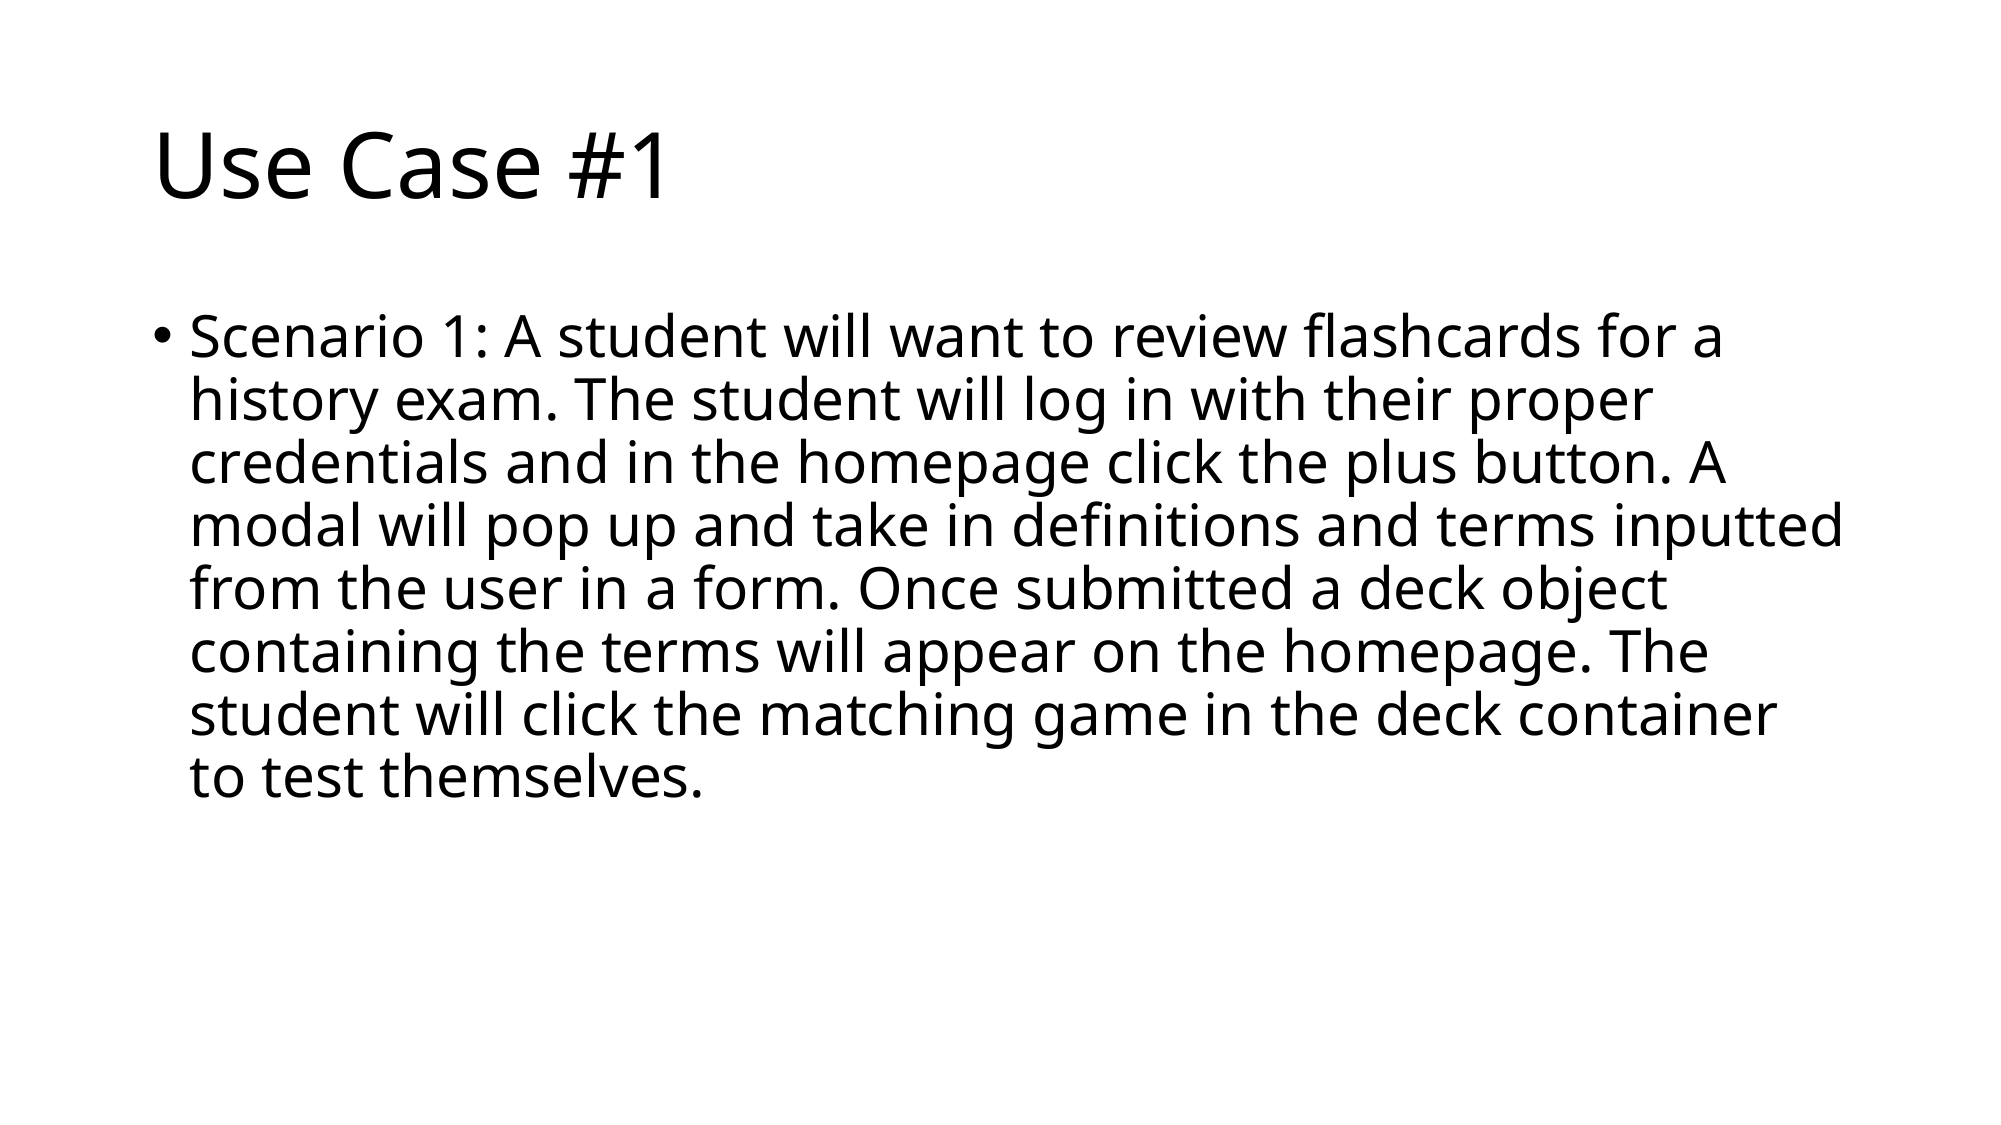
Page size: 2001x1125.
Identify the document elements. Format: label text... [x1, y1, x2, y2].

list Scenario 1: A student will want to review flashcards for a history exam. The student will log in with their proper credentials and in the homepage click the plus button. A modal will pop up and take in definitions and terms inputted from the user in a form. Once submitted a deck object containing the terms will appear on the homepage. The student will click the matching game in the deck container to test themselves. [137, 299, 1863, 1014]
title Use Case #1 [137, 59, 1863, 278]
